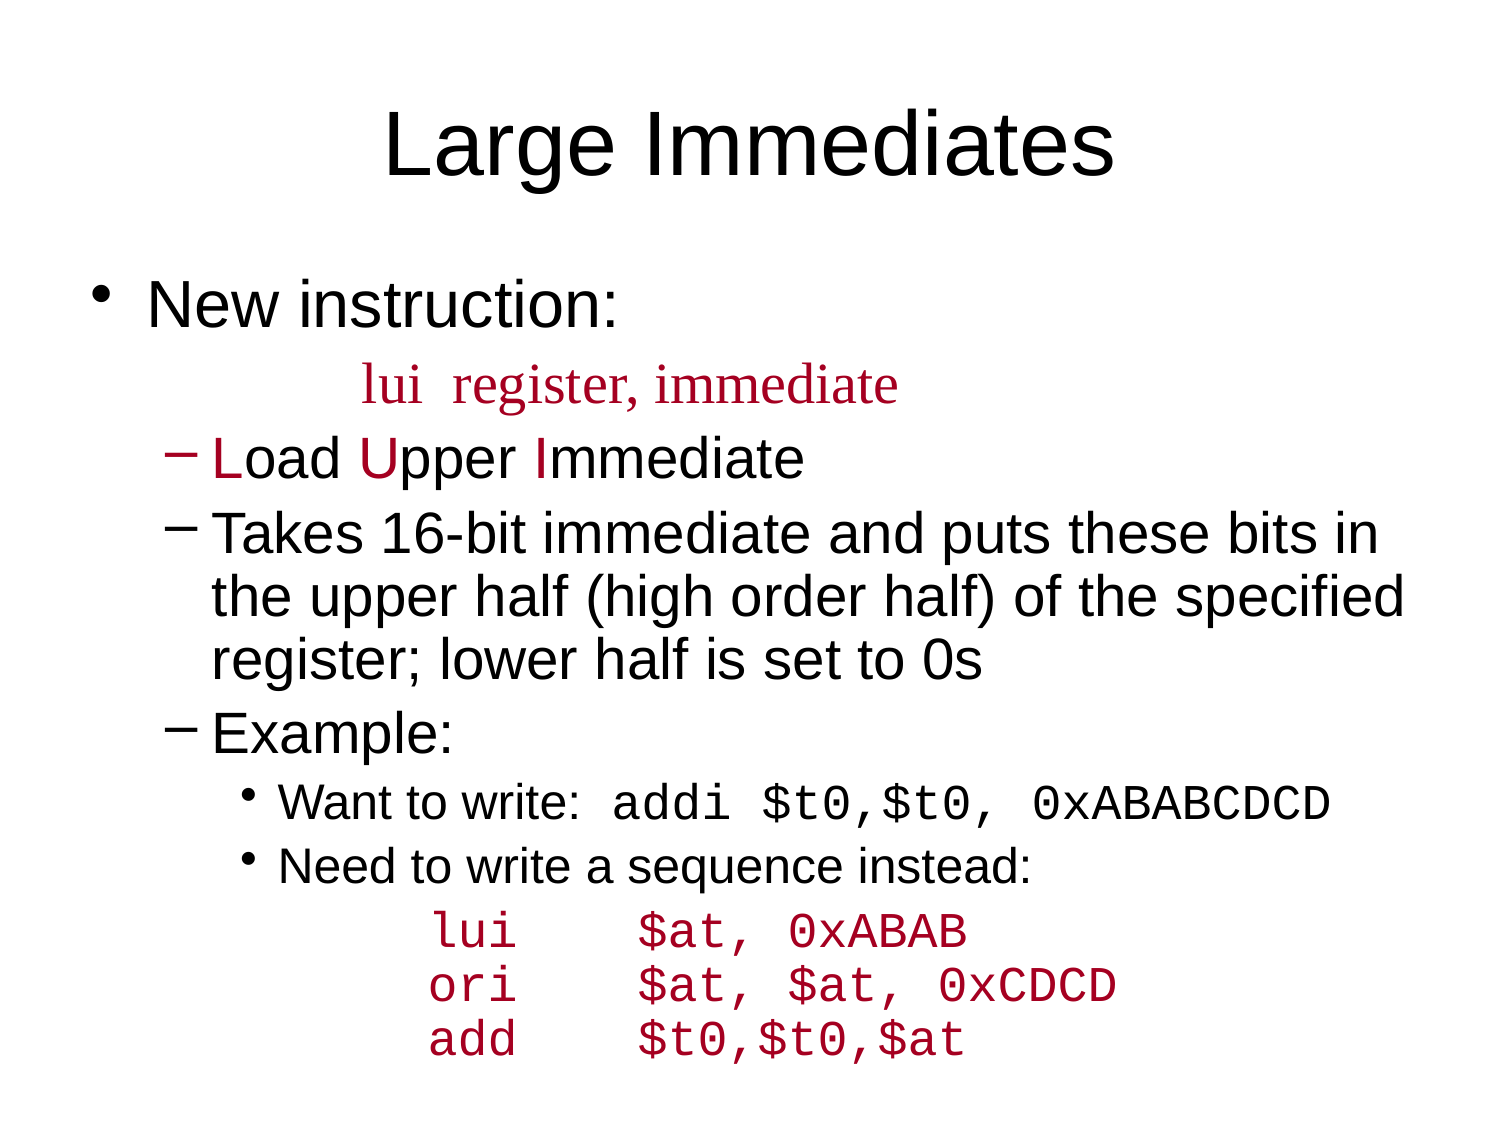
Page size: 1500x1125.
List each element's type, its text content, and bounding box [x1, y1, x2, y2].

list New instruction: lui register, immediate Load Upper Immediate Takes 16-bit immediate and puts these bits in the upper half (high order half) of the specified register; lower half is set to 0s Example: Want to write: addi $t0,$t0, 0xABABCDCD Need to write a sequence instead: lui $at, 0xABAB ori $at, $at, 0xCDCD add $t0,$t0,$at [75, 262, 1425, 1005]
title Large Immediates [75, 45, 1425, 233]
